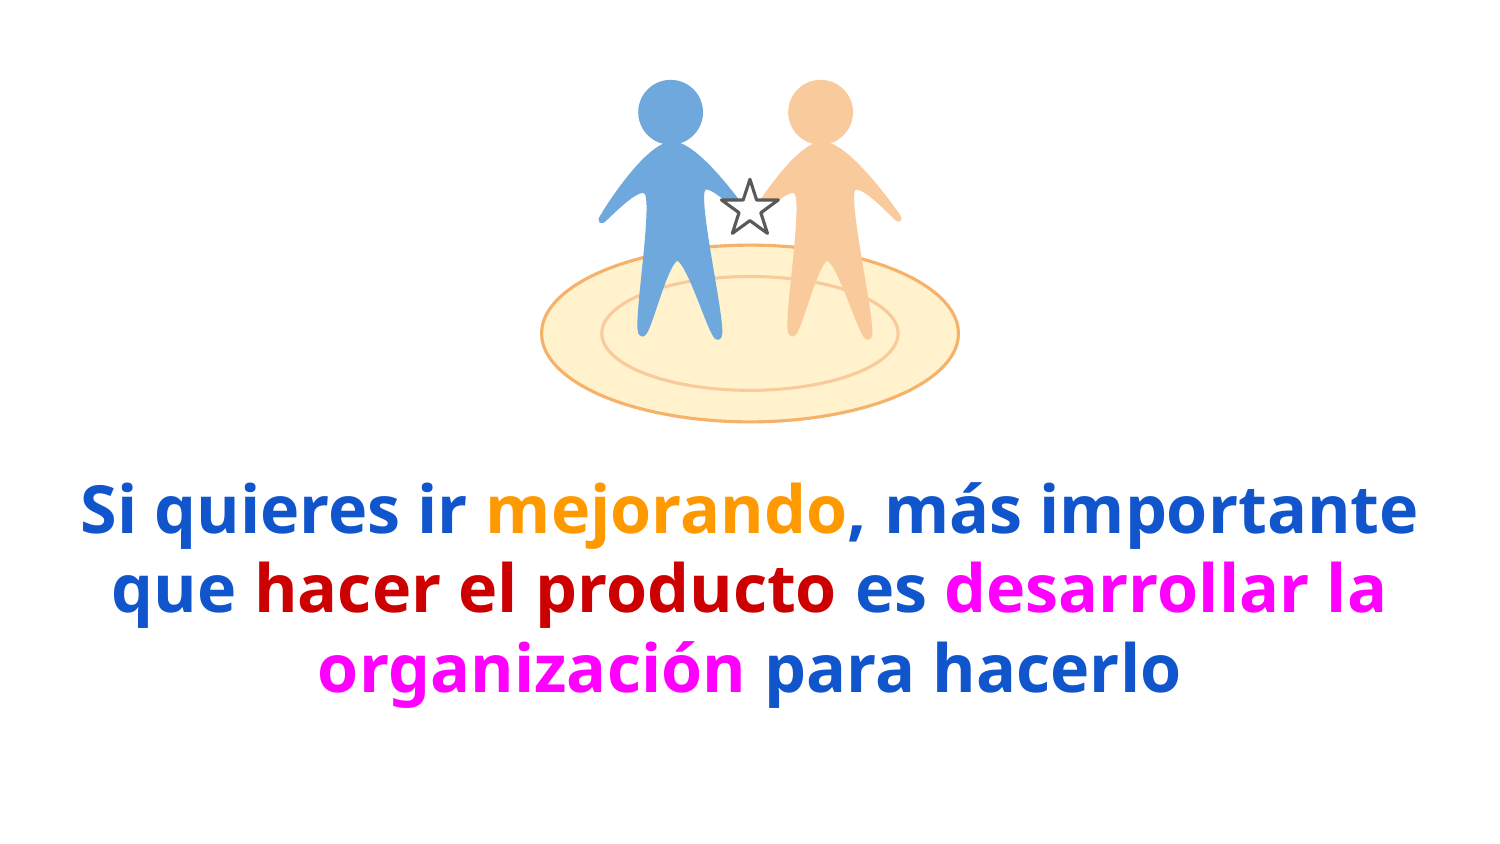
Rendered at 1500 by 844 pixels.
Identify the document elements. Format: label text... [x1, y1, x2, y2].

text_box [601, 82, 749, 336]
text_box [604, 343, 896, 391]
text_box [541, 273, 959, 422]
title Si quieres ir mejorando, más importante que hacer el producto es desarrollar la organización para hacerlo [51, 432, 1449, 741]
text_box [751, 82, 899, 336]
